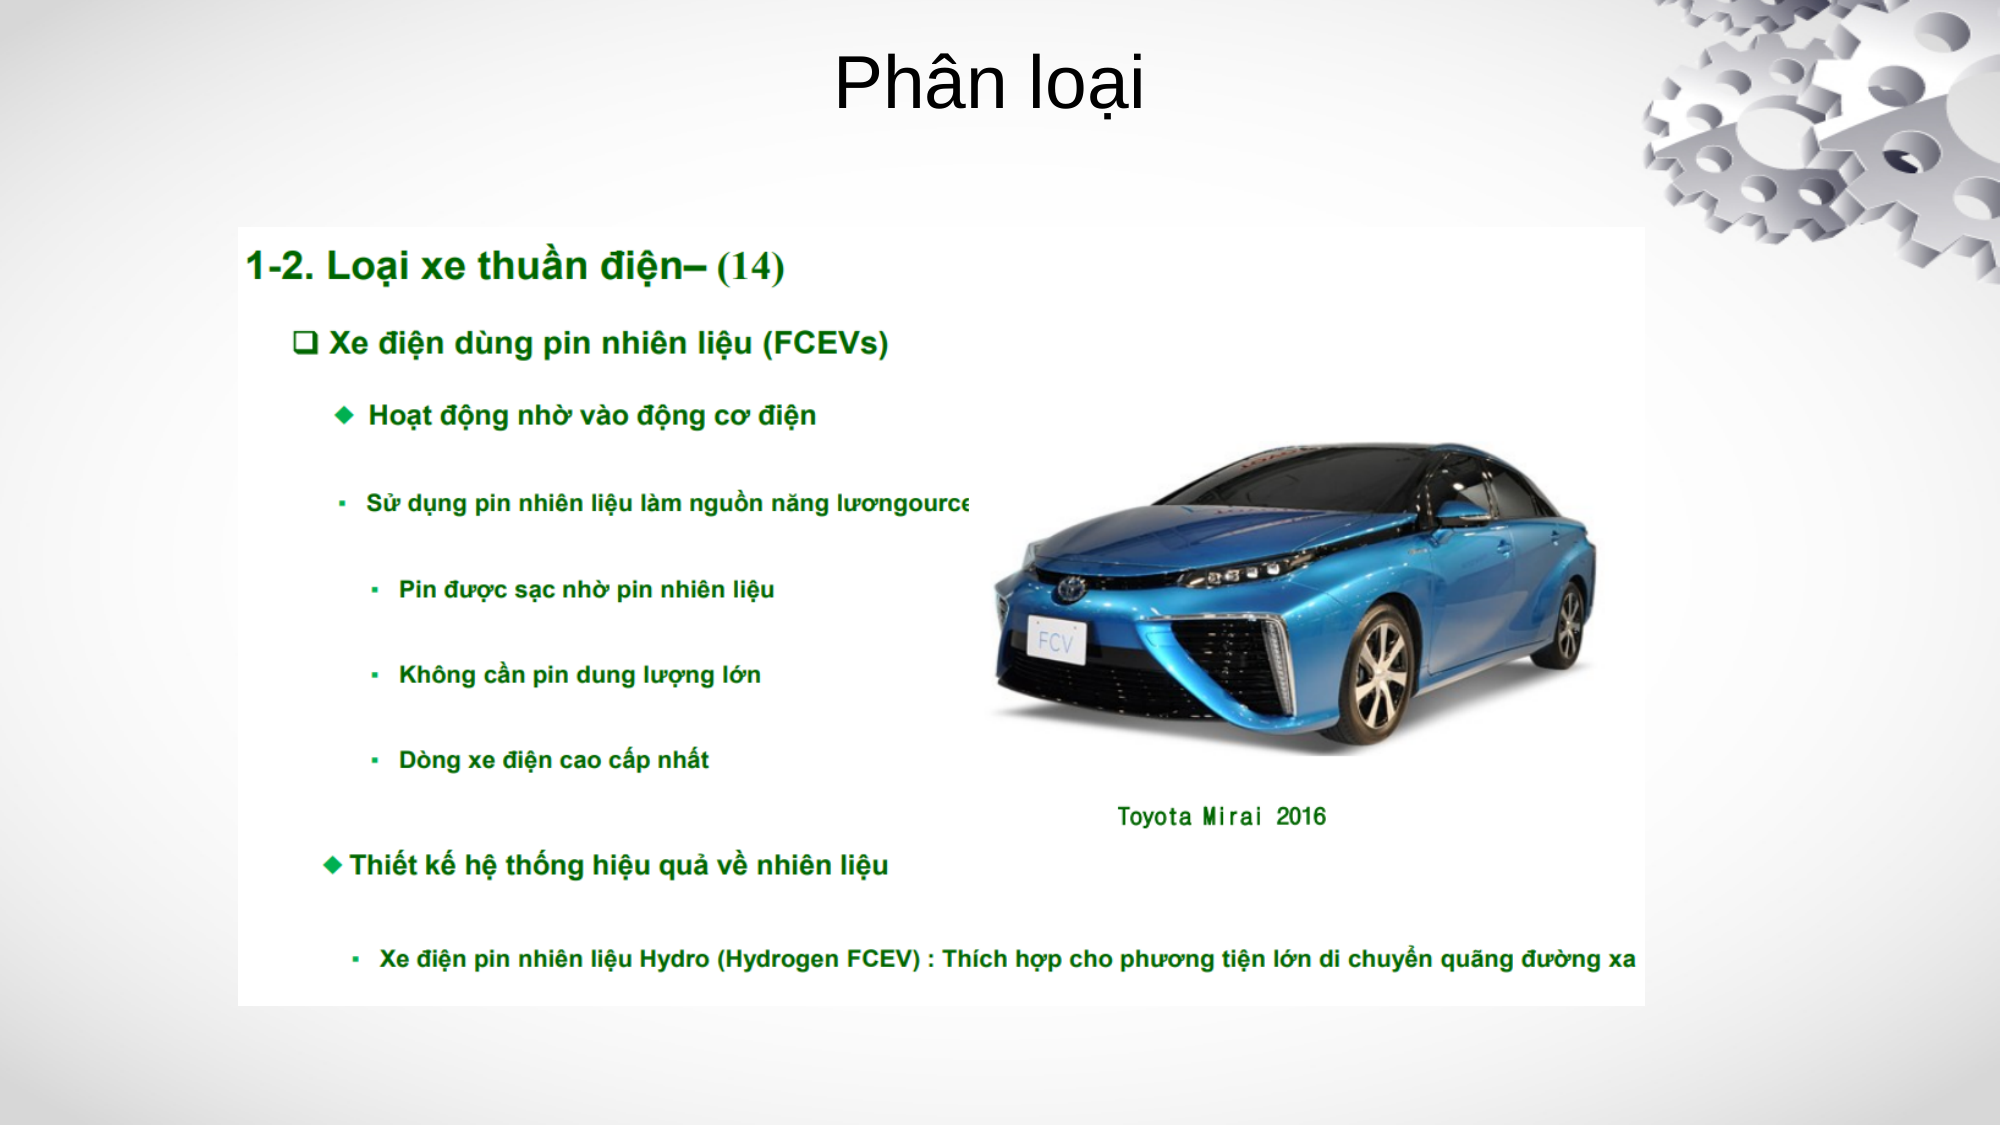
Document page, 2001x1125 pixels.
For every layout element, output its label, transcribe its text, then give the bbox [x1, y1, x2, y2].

picture [0, 0, 2000, 1125]
title Phân loại [99, 30, 1901, 127]
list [238, 227, 1645, 1006]
